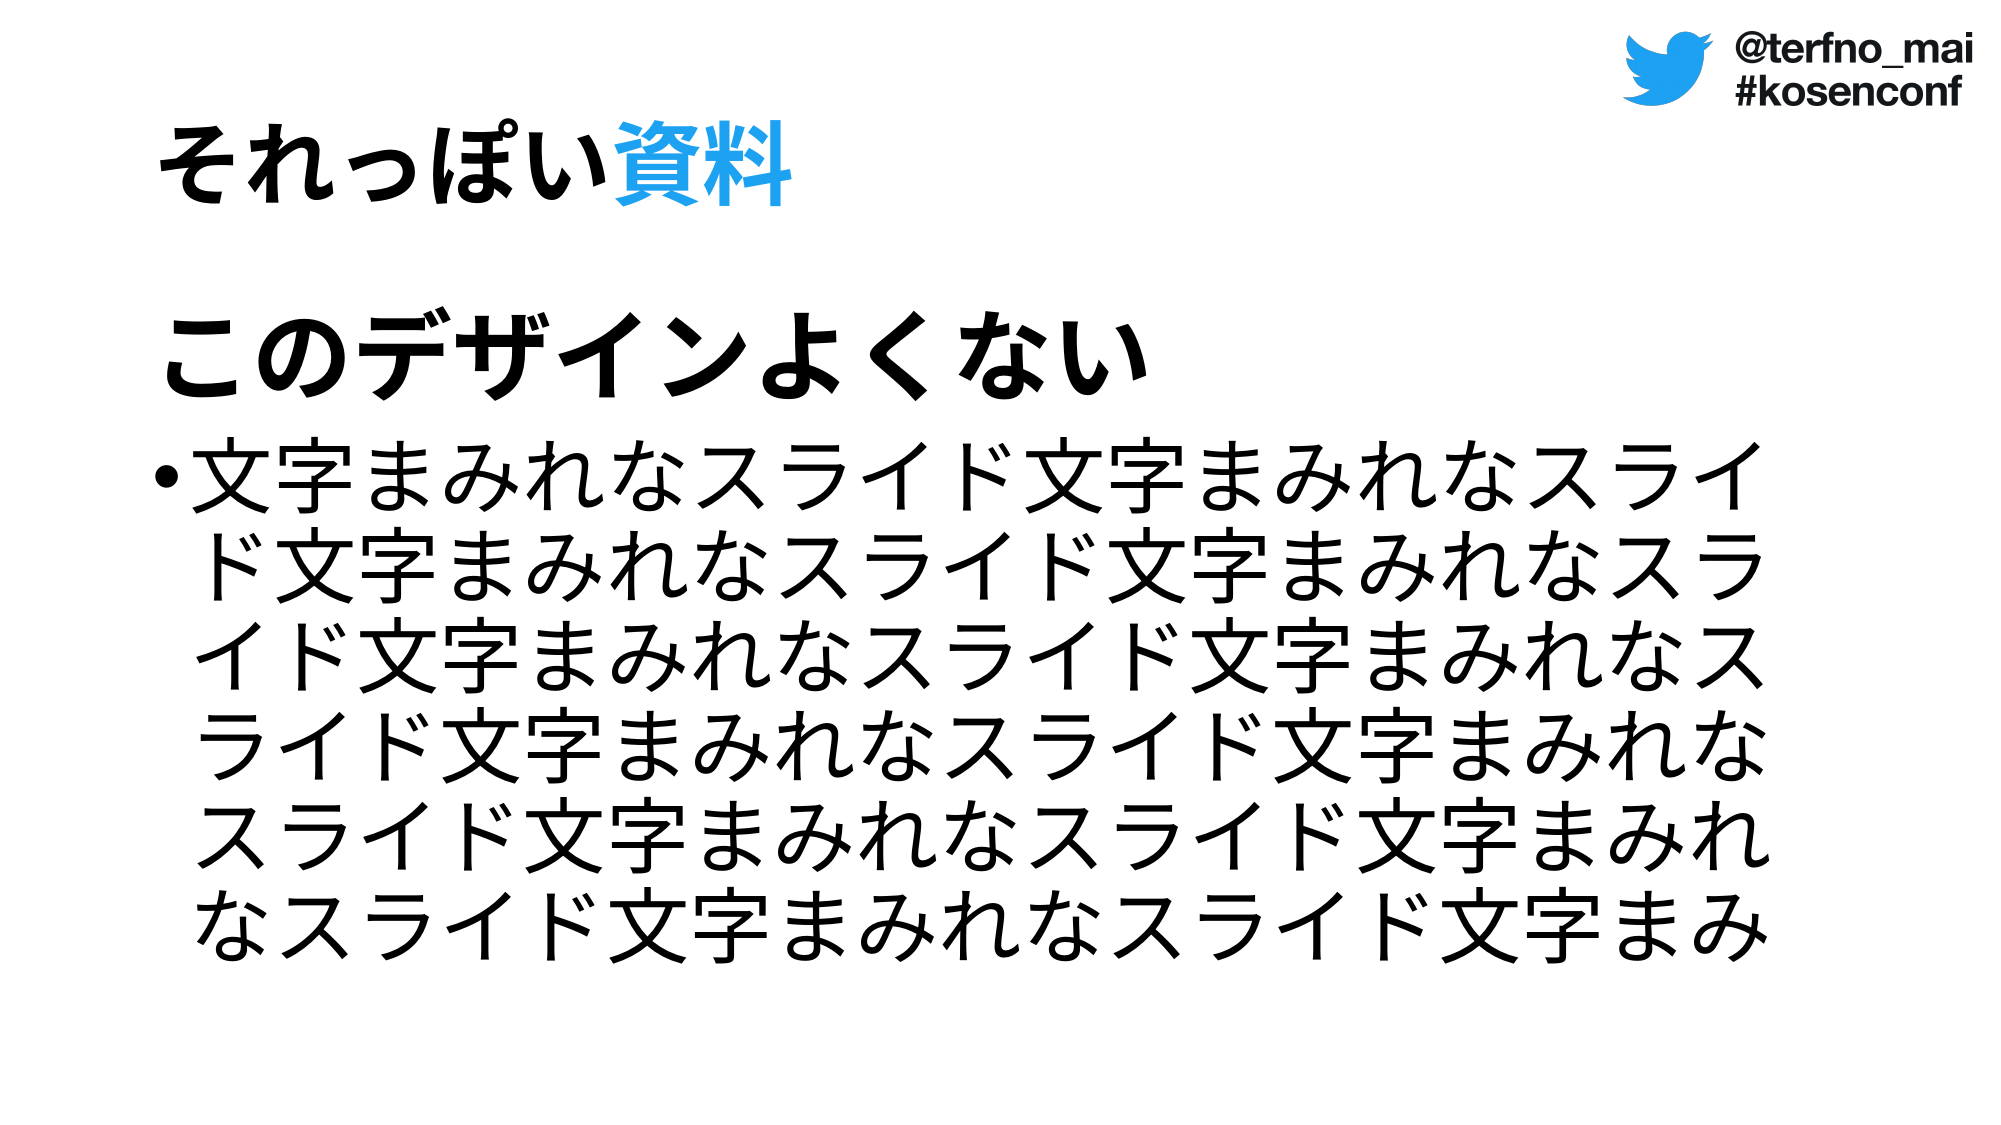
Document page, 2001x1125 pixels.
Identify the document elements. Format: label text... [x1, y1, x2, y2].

picture [1358, 0, 1980, 162]
title それっぽい資料 [137, 59, 1863, 278]
list このデザインよくない 文字まみれなスライド文字まみれなスライド文字まみれなスライド文字まみれなスライド文字まみれなスライド文字まみれなスライド文字まみれなスライド文字まみれなスライド文字まみれなスライド文字まみれなスライド文字まみれなスライド文字まみ [137, 299, 1863, 1014]
